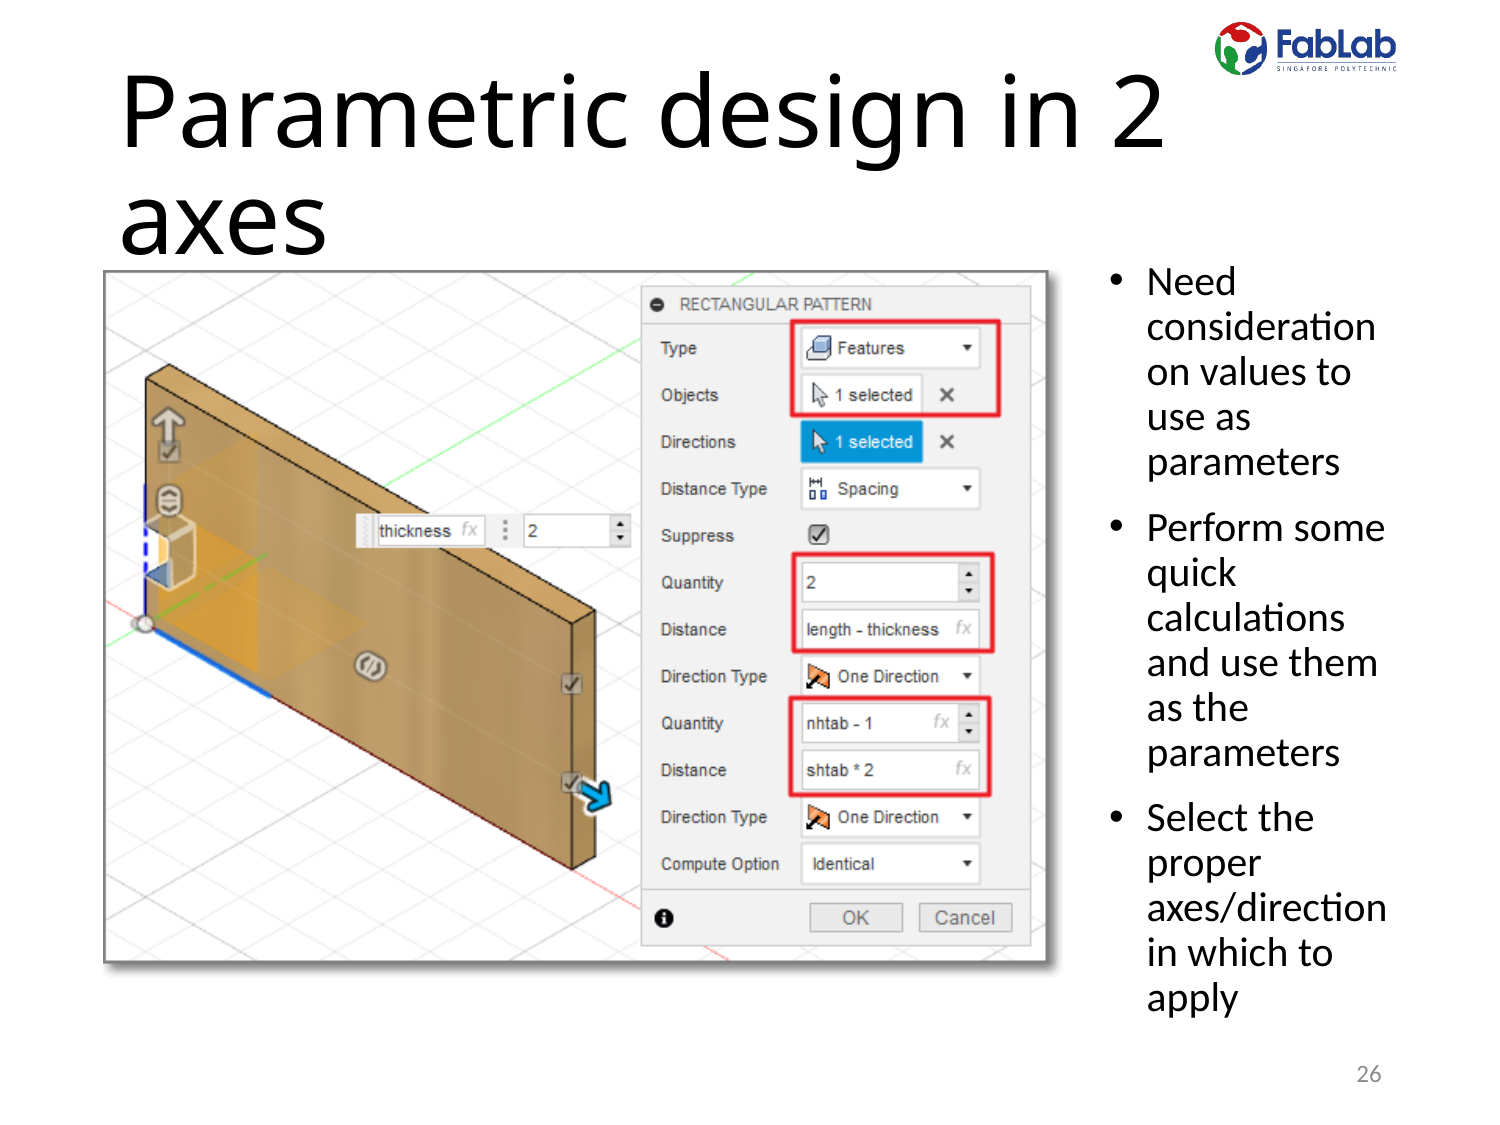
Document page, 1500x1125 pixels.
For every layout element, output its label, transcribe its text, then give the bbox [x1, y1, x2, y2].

picture [103, 269, 1063, 978]
title Parametric design in 2 axes [103, 59, 1397, 278]
picture [1215, 22, 1396, 59]
list Need consideration on values to use as parameters Perform some quick calculations and use them as the parameters Select the proper axes/direction in which to apply [1094, 251, 1432, 1014]
slide_number 26 [1059, 1042, 1397, 1103]
